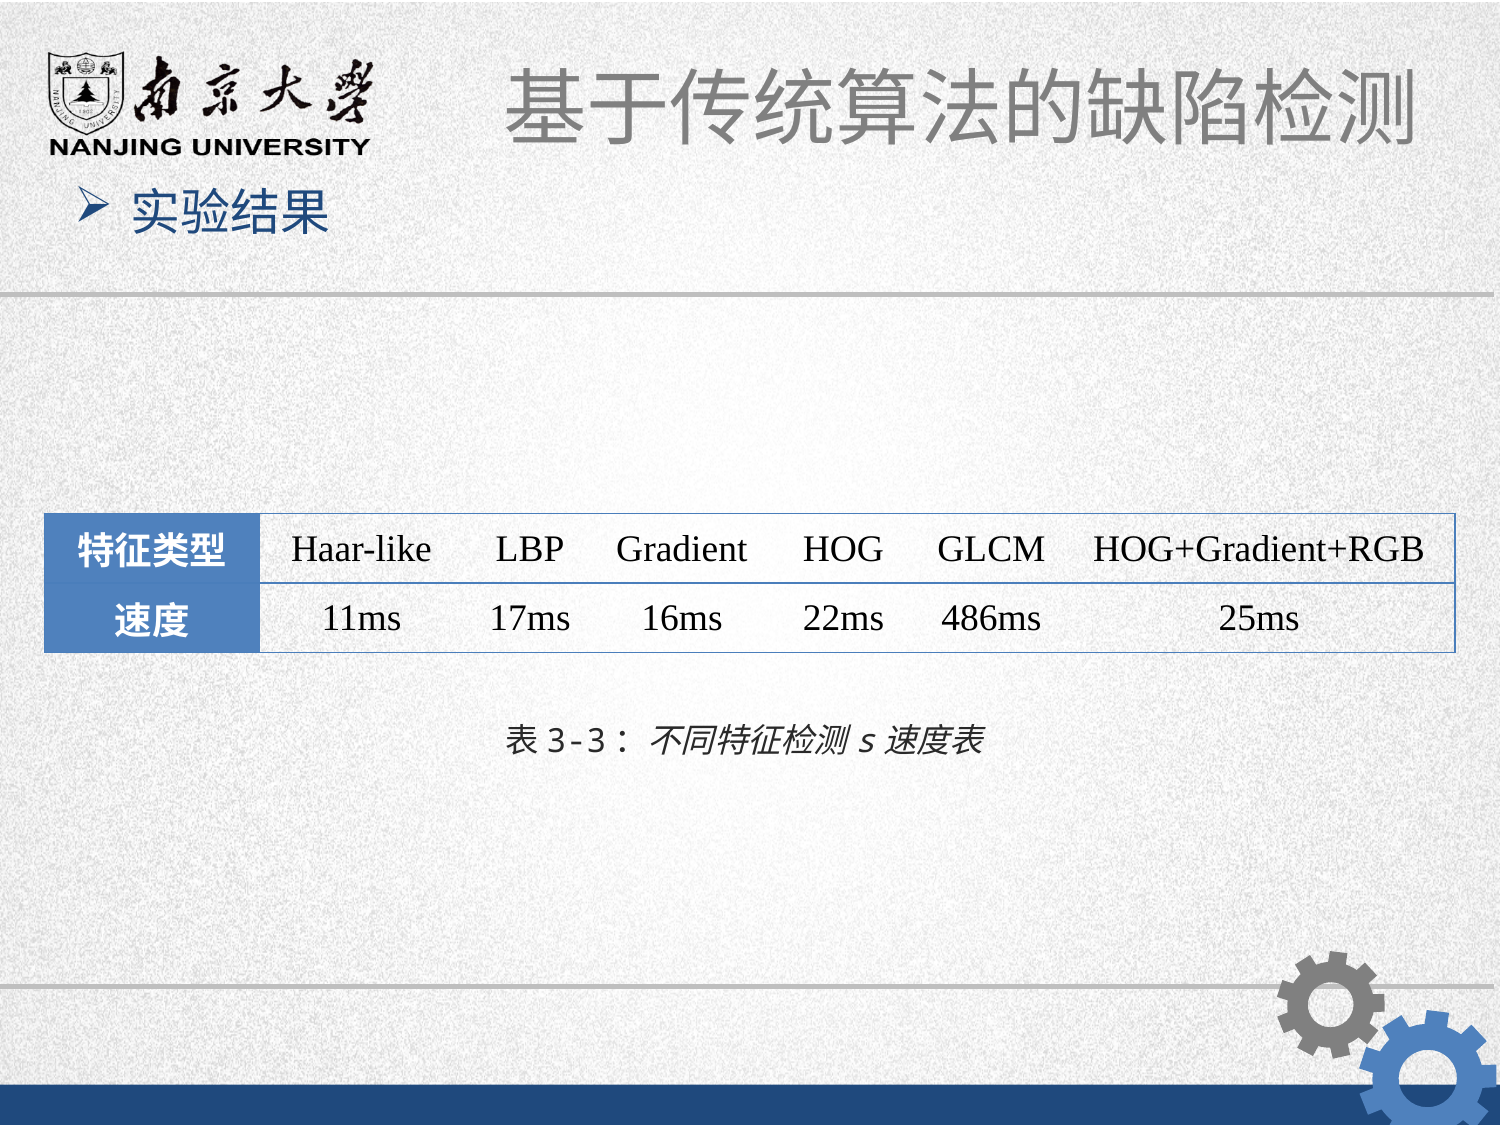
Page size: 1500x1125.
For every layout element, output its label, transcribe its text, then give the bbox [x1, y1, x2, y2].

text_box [1275, 952, 1500, 1125]
text_box 实验结果 [59, 172, 652, 248]
picture [41, 48, 379, 165]
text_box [0, 294, 1495, 987]
